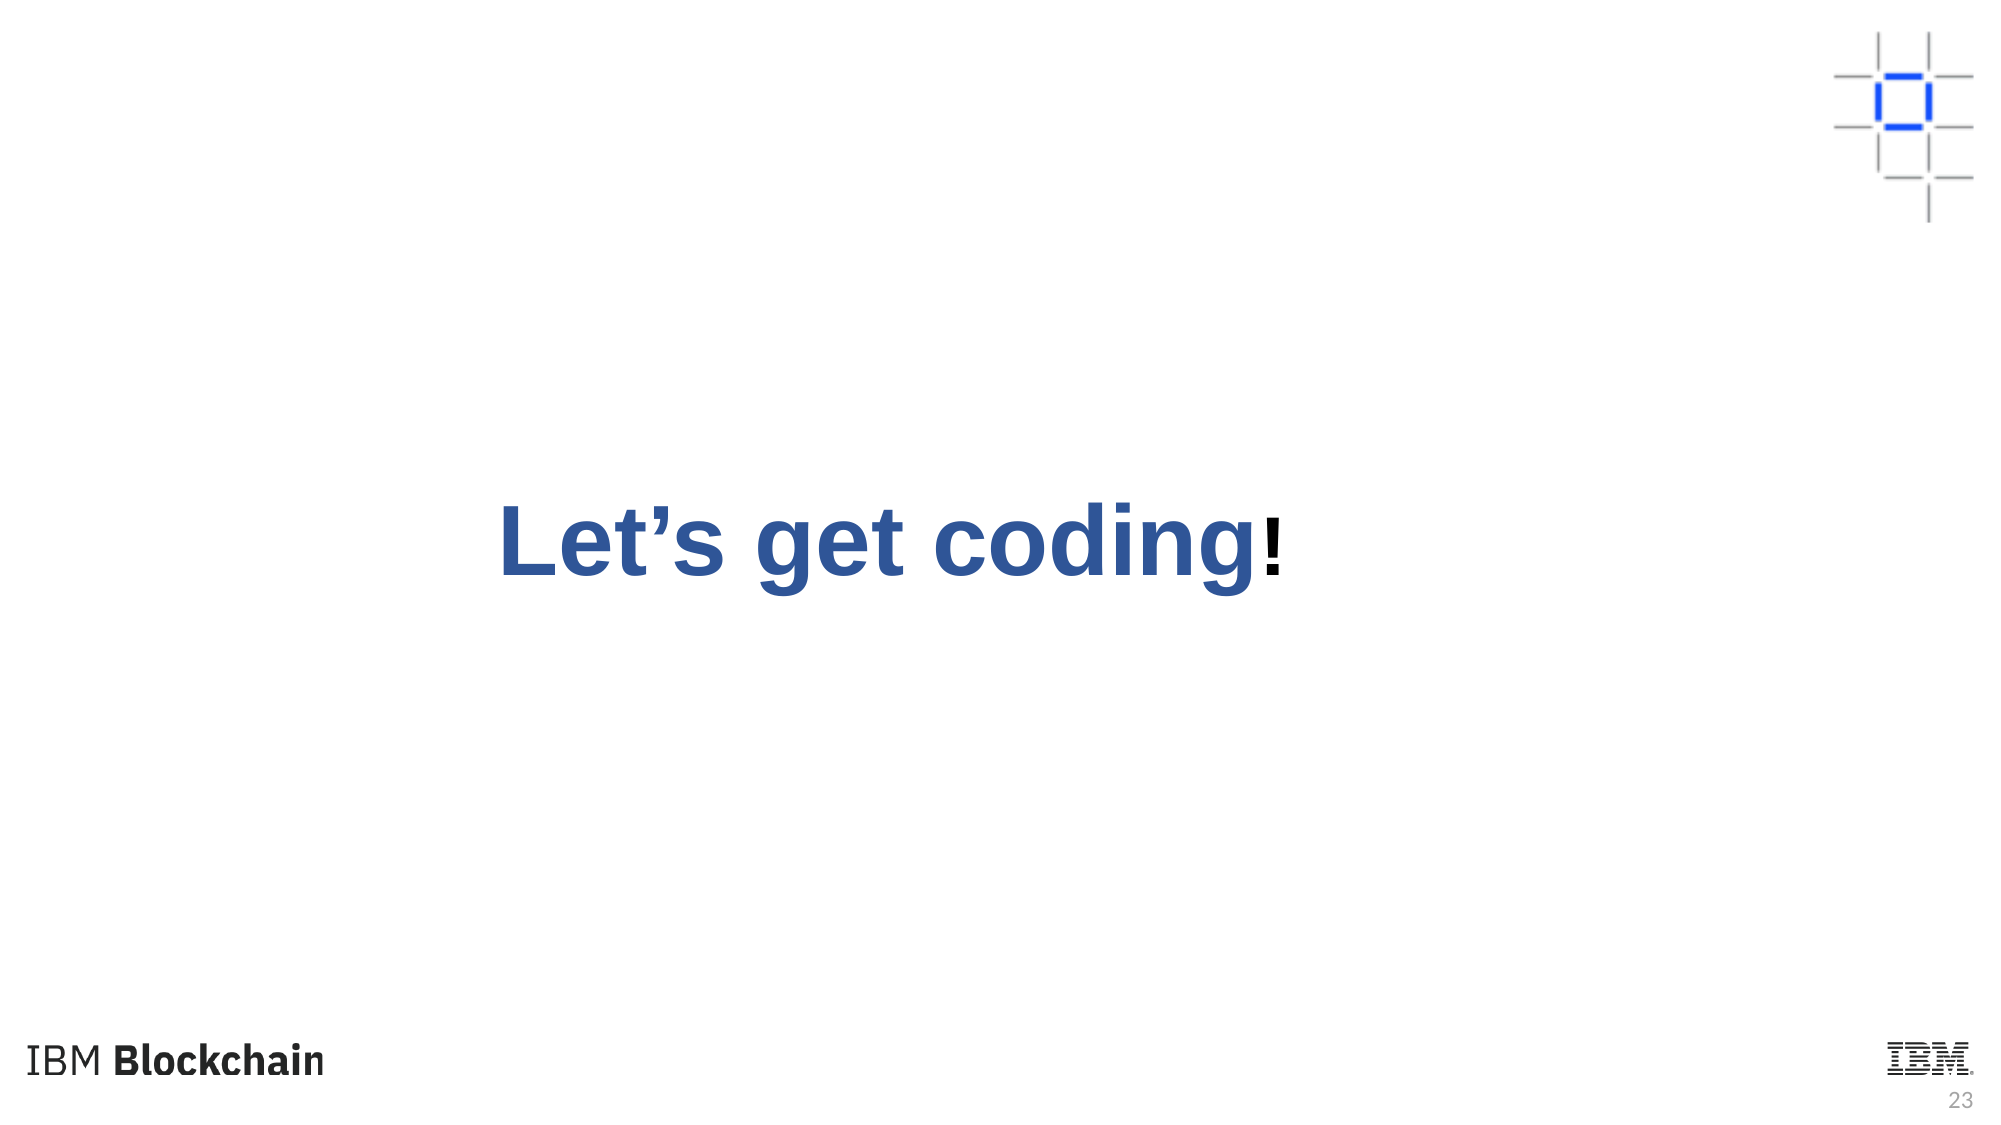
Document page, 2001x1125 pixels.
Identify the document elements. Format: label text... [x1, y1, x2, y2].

picture [1834, 32, 1973, 222]
list Let’s get coding! [482, 481, 1550, 703]
